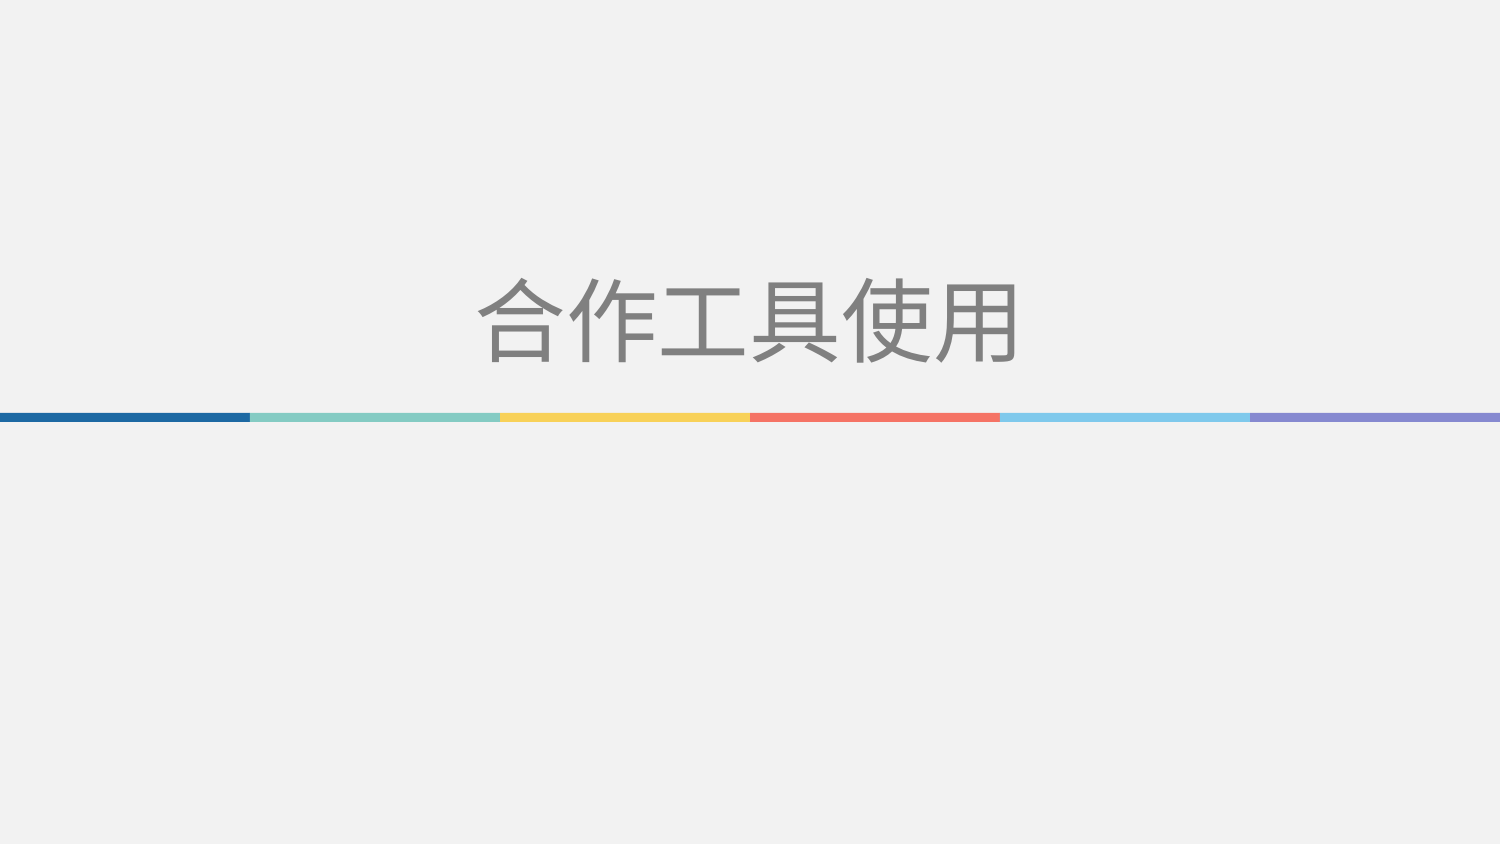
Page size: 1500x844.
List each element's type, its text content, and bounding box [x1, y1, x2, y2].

text_box 合作工具使用 [259, 256, 1241, 382]
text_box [0, 412, 1500, 423]
